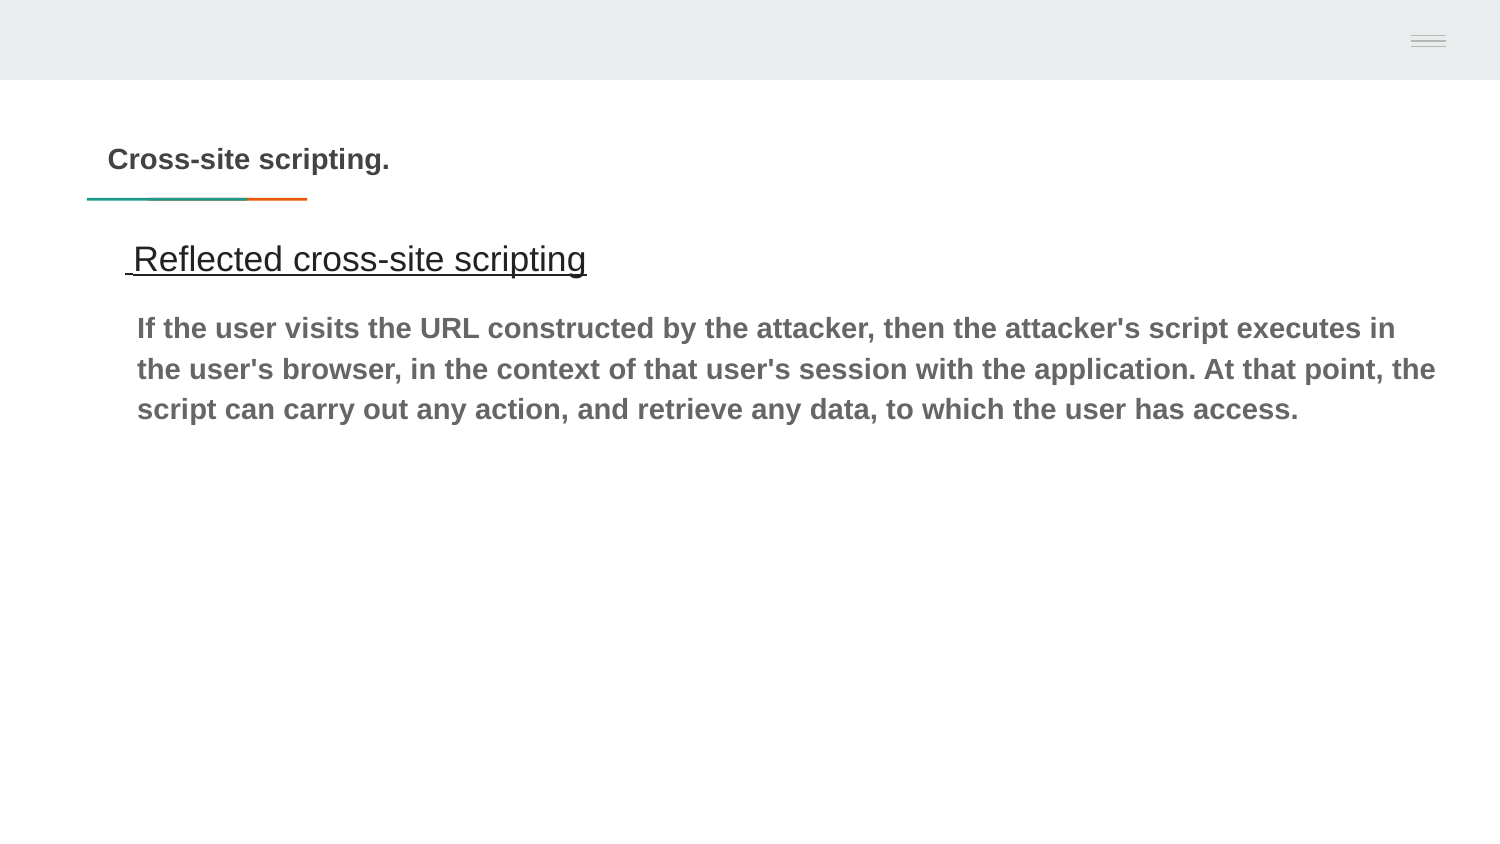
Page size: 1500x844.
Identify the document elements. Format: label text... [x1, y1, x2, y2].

text_box Reflected cross-site scripting [110, 216, 1259, 292]
text_box If the user visits the URL constructed by the attacker, then the attacker's script executes in the user's browser, in the context of that user's session with the application. At that point, the script can carry out any action, and retrieve any data, to which the user has access. [122, 289, 1456, 826]
title Cross-site scripting. [92, 107, 1355, 183]
